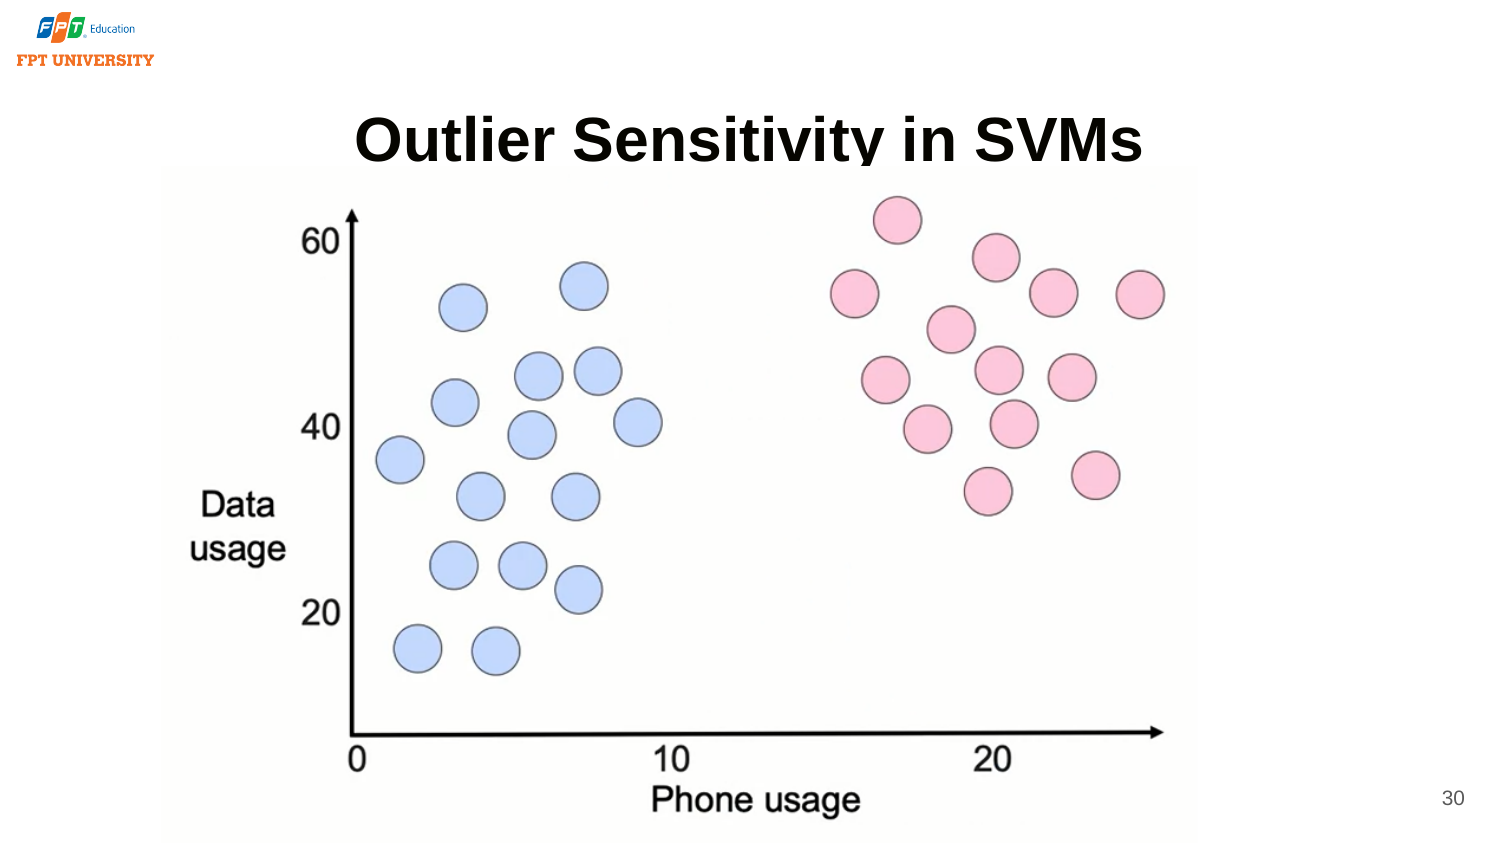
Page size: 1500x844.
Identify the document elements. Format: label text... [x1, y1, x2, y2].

slide_number 30 [1389, 764, 1480, 830]
title Outlier Sensitivity in SVMs [51, 72, 1449, 167]
picture [11, 1, 160, 77]
picture [160, 166, 1198, 843]
